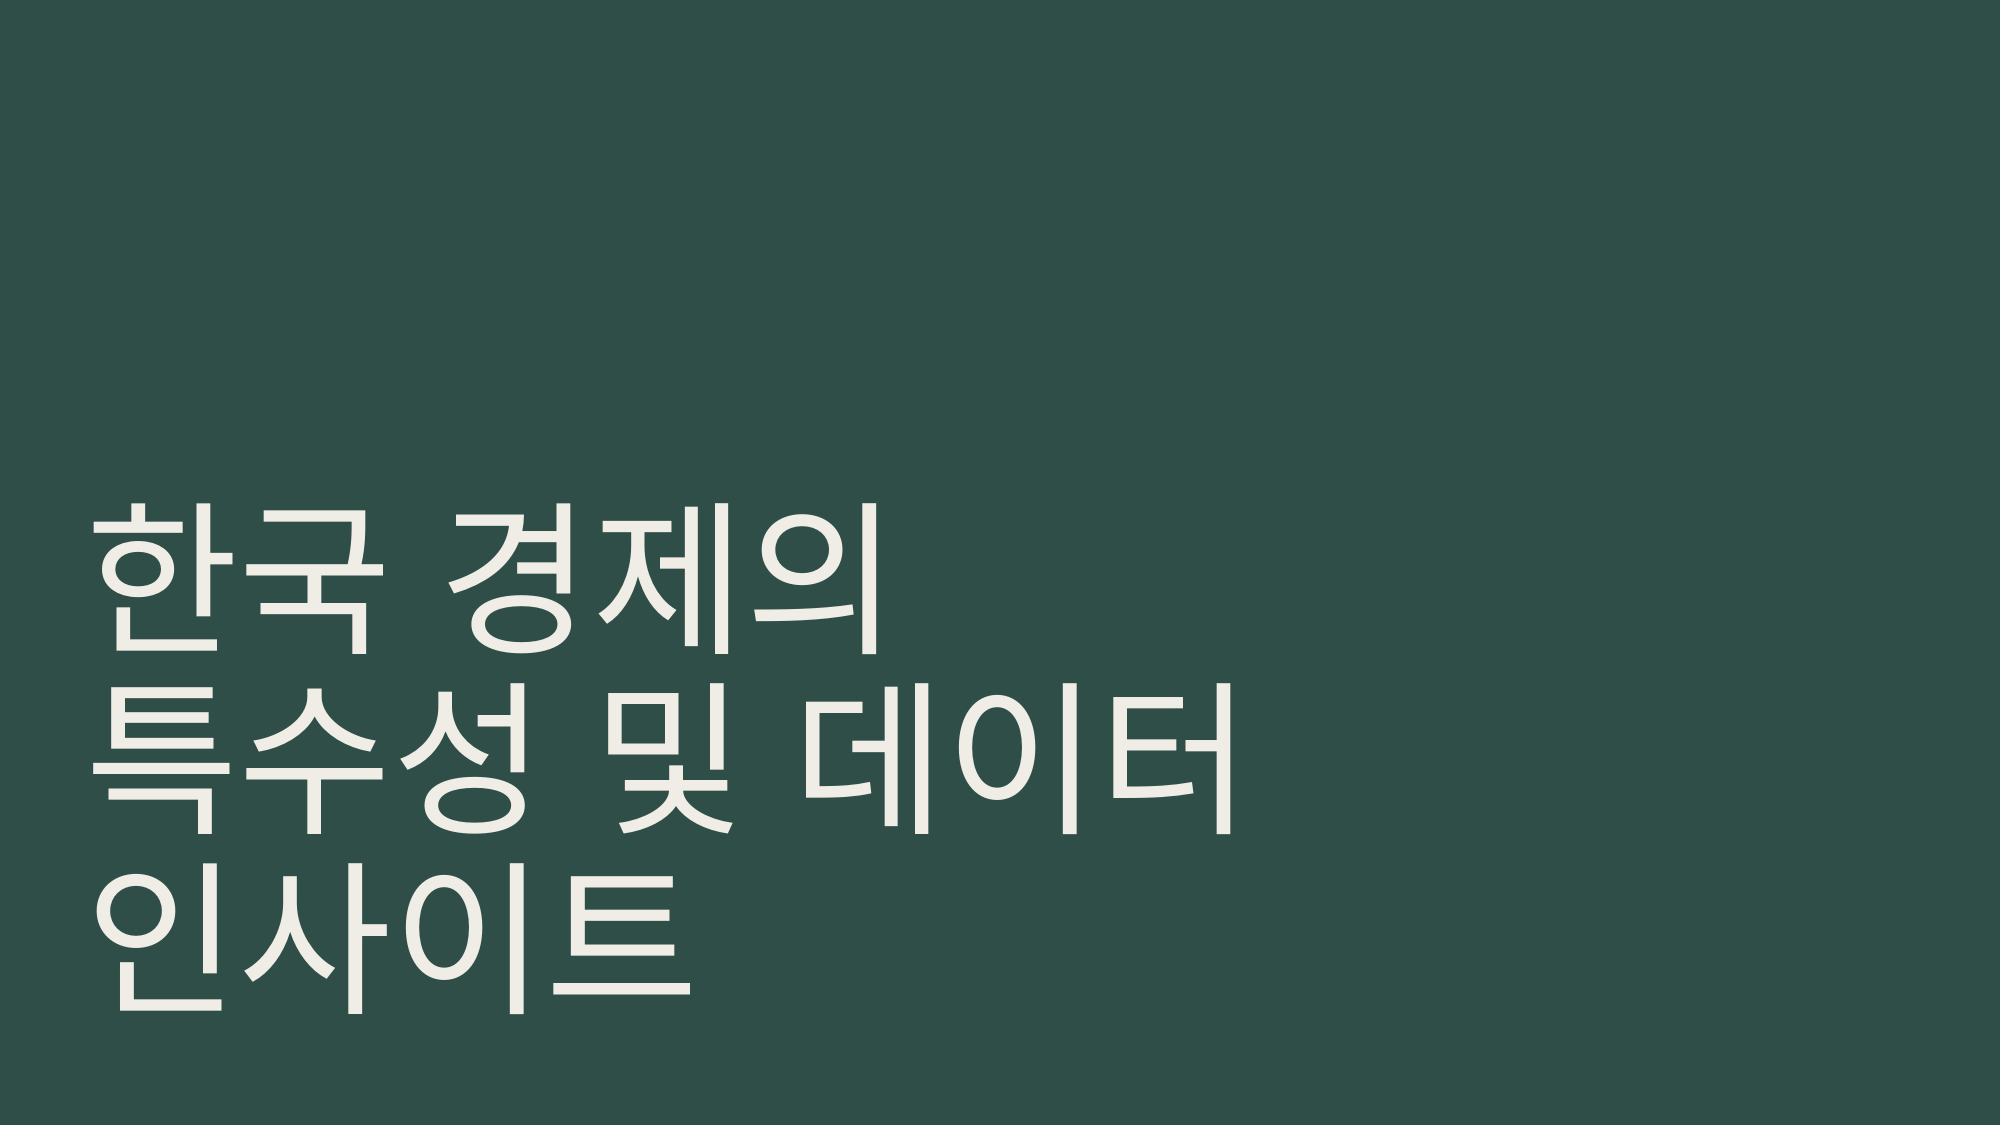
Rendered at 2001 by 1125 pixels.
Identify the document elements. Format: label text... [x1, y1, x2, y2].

title 한국 경제의 특수성 및 데이터 인사이트 [70, 296, 1346, 1046]
